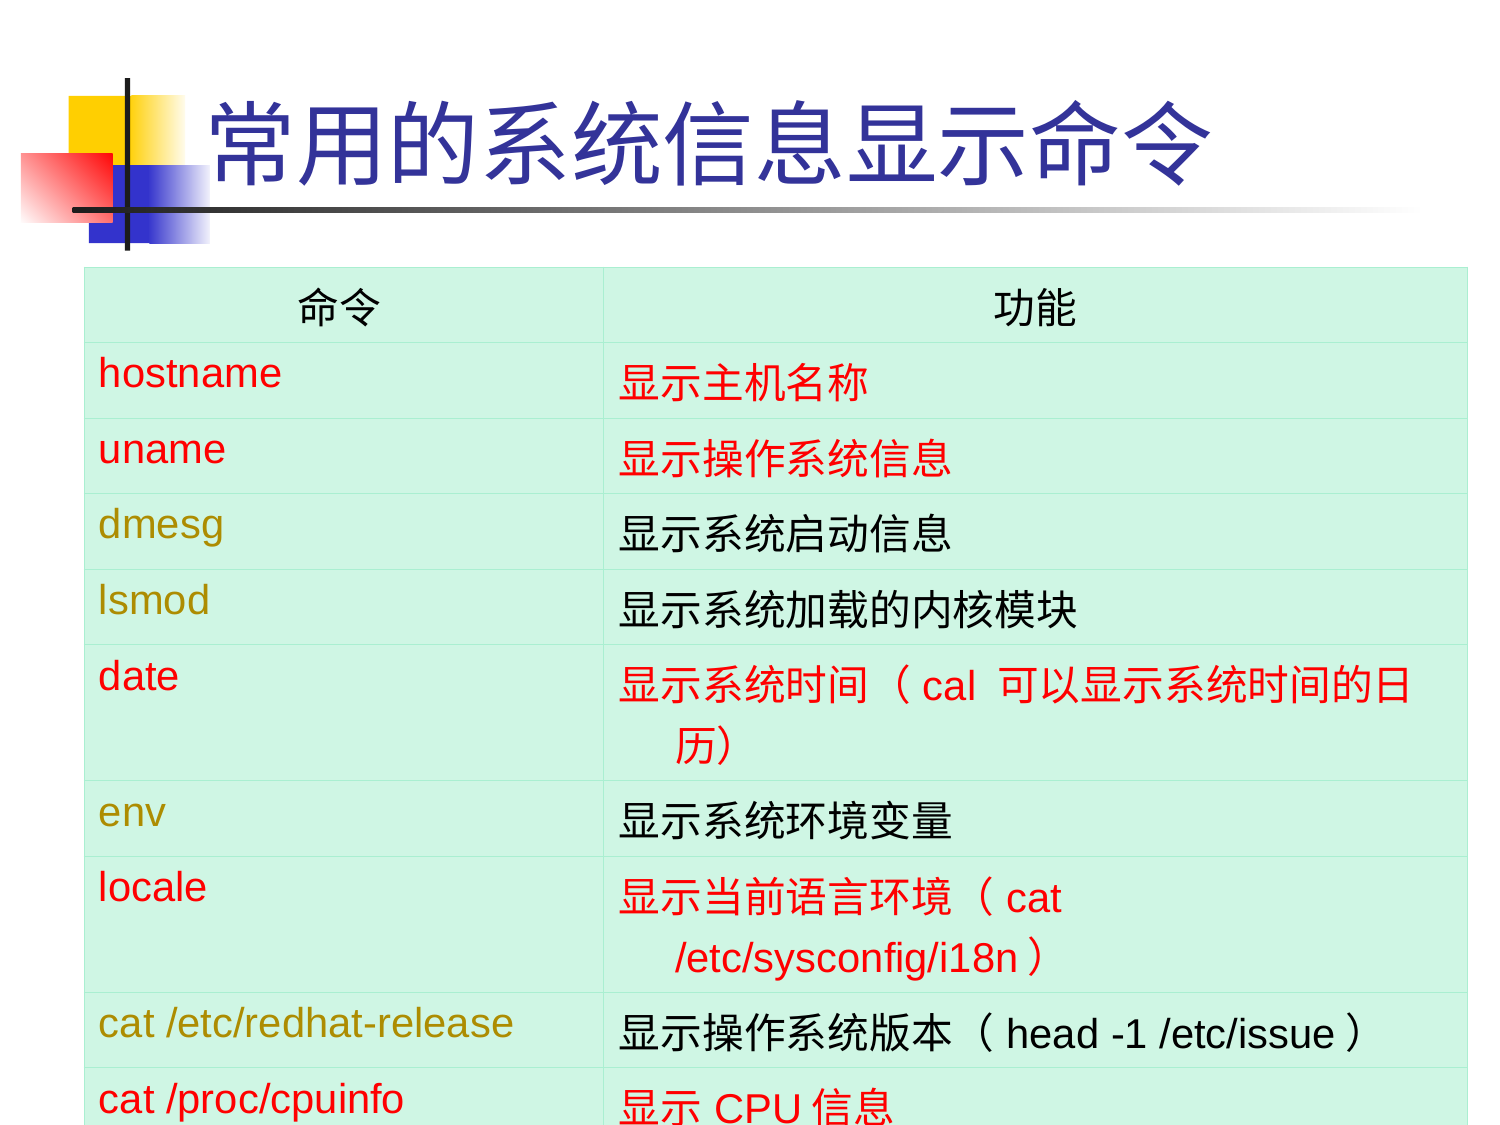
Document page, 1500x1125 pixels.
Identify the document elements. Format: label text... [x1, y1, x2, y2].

table_cell date [85, 645, 603, 780]
table_header 功能 [604, 268, 1467, 342]
table_cell locale [85, 857, 603, 992]
table_cell dmesg [85, 494, 603, 569]
table_header 命令 [85, 268, 603, 342]
table_cell 显示系统加载的内核模块 [604, 570, 1467, 644]
table_cell 显示系统时间（cal 可以显示系统时间的日历） [604, 645, 1467, 780]
table_cell 显示主机名称 [604, 343, 1467, 418]
title 常用的系统信息显示命令 [189, 31, 1468, 205]
table_cell 显示系统启动信息 [604, 494, 1467, 569]
table_cell env [85, 781, 603, 856]
table_cell cat /proc/cpuinfo [85, 1068, 603, 1125]
table_cell 显示操作系统版本（head -1 /etc/issue） [604, 993, 1467, 1067]
table_cell hostname [85, 343, 603, 418]
table_cell 显示系统环境变量 [604, 781, 1467, 856]
table_cell lsmod [85, 570, 603, 644]
table_cell 显示CPU信息 [604, 1068, 1467, 1125]
table_cell 显示操作系统信息 [604, 419, 1467, 493]
table_cell uname [85, 419, 603, 493]
table_cell 显示当前语言环境（cat /etc/sysconfig/i18n） [604, 857, 1467, 992]
table_cell cat /etc/redhat-release [85, 993, 603, 1067]
